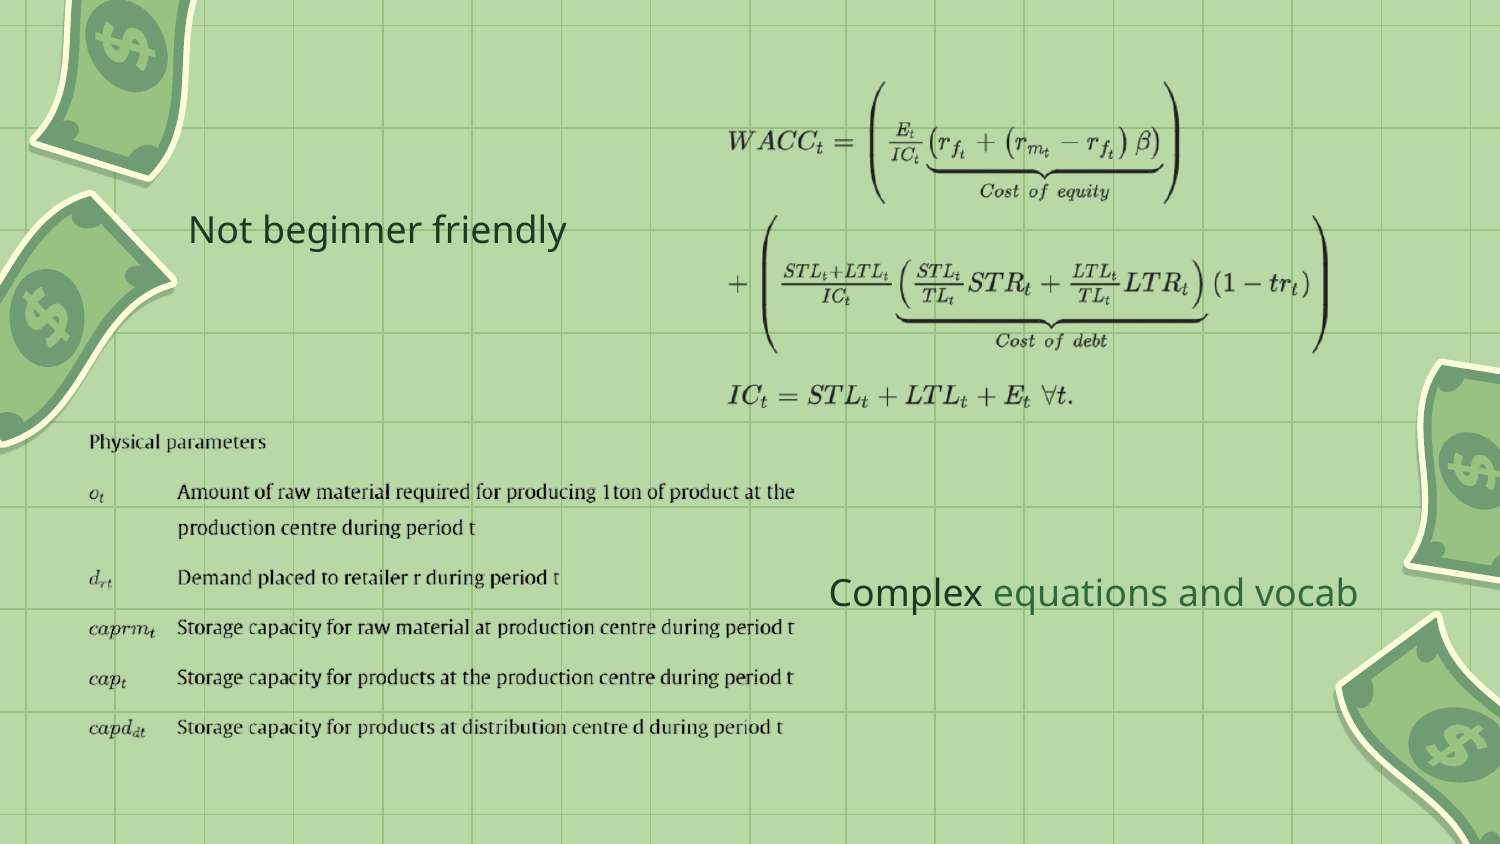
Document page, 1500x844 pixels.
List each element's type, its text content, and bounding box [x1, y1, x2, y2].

text_box [191, 364, 575, 420]
text_box Complex equations and vocab [807, 561, 1369, 622]
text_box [1374, 347, 1500, 597]
picture [78, 81, 1400, 744]
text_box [1340, 601, 1500, 844]
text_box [9, 0, 245, 192]
text_box Not beginner friendly [168, 198, 691, 259]
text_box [0, 174, 164, 464]
